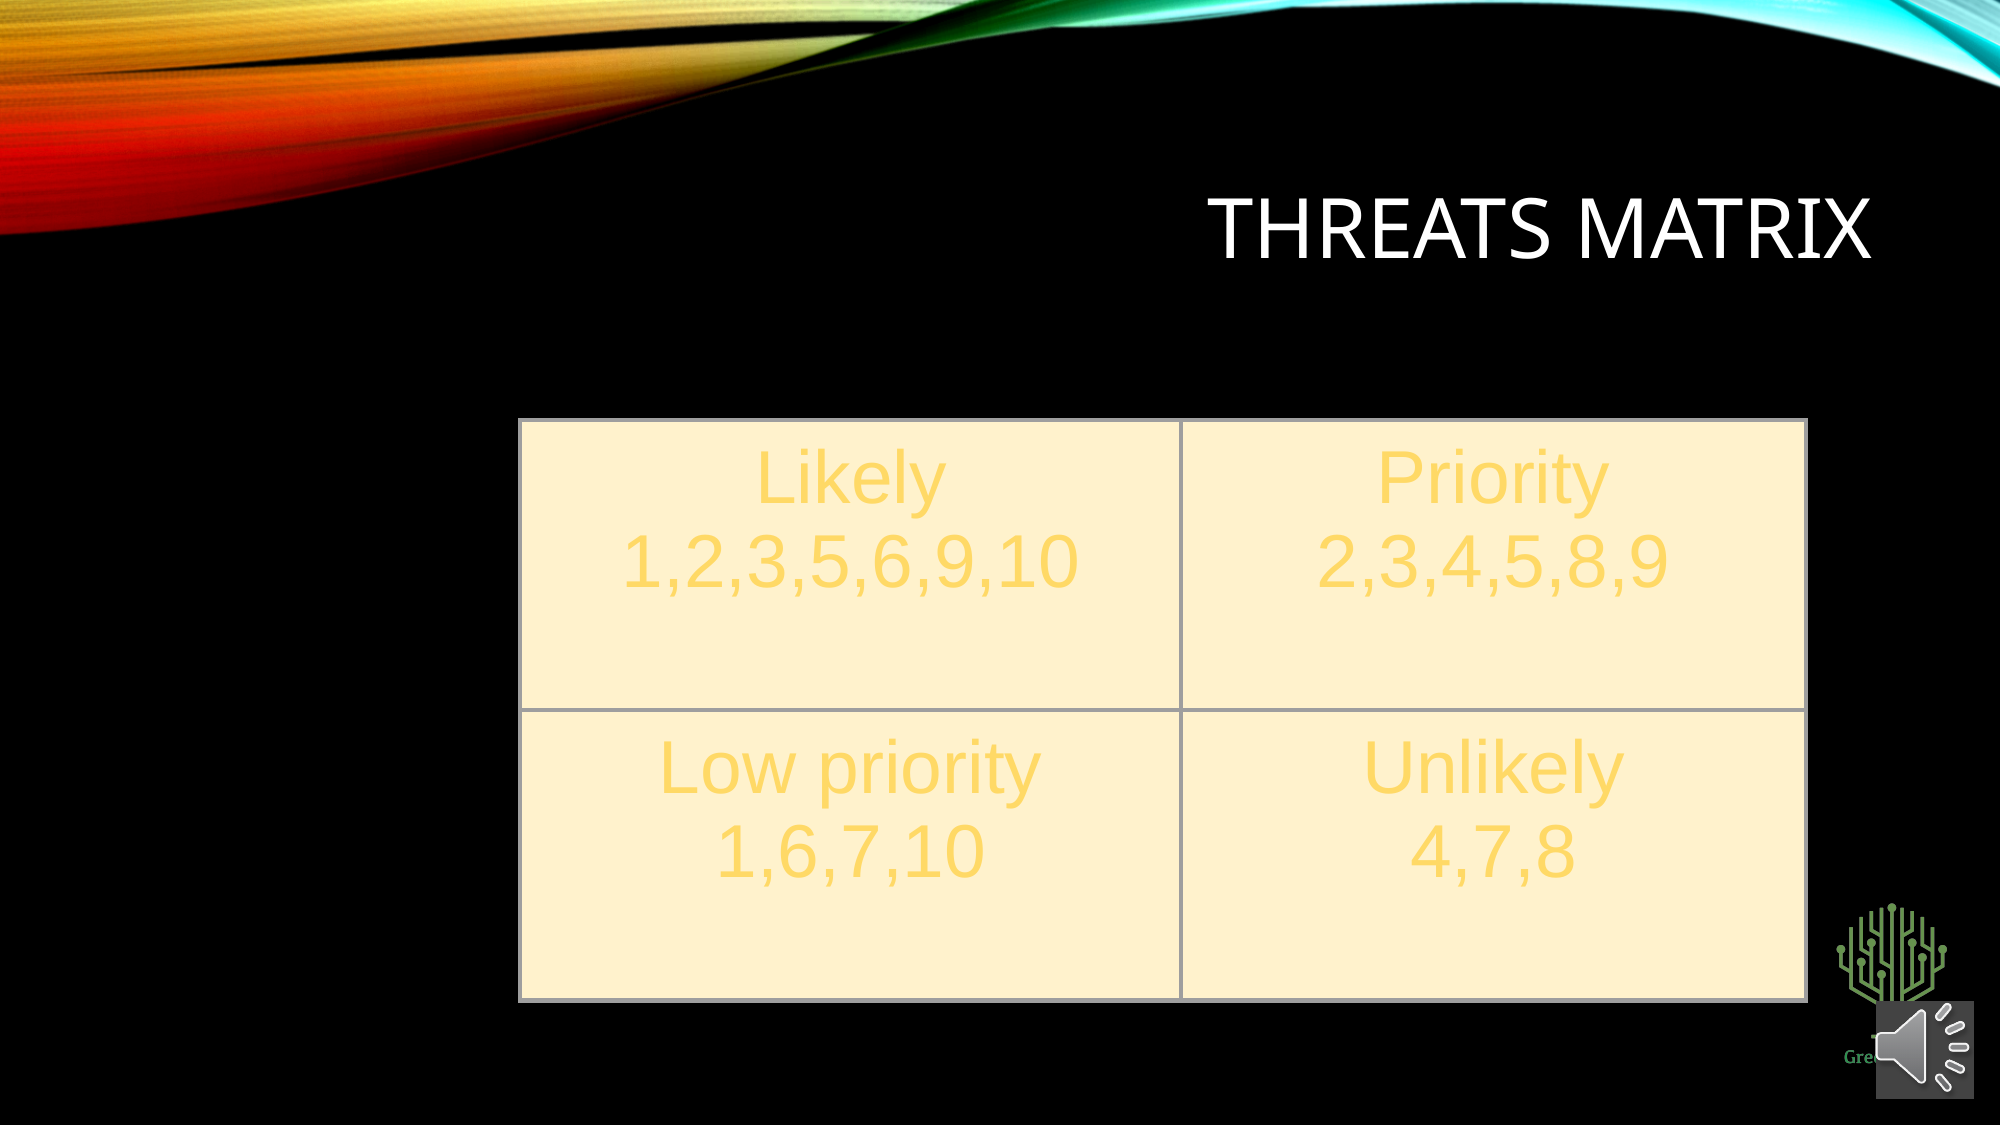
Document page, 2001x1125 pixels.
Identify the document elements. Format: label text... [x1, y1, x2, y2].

table_cell Unlikely 4,7,8 [1183, 712, 1804, 998]
picture [0, 0, 2000, 237]
title THREATS MATRIX [474, 125, 1888, 338]
table_header Likely 1,2,3,5,6,9,10 [522, 422, 1179, 708]
table_header Priority 2,3,4,5,8,9 [1183, 422, 1804, 708]
picture [1817, 892, 1976, 1101]
table_cell Low priority 1,6,7,10 [522, 712, 1179, 998]
